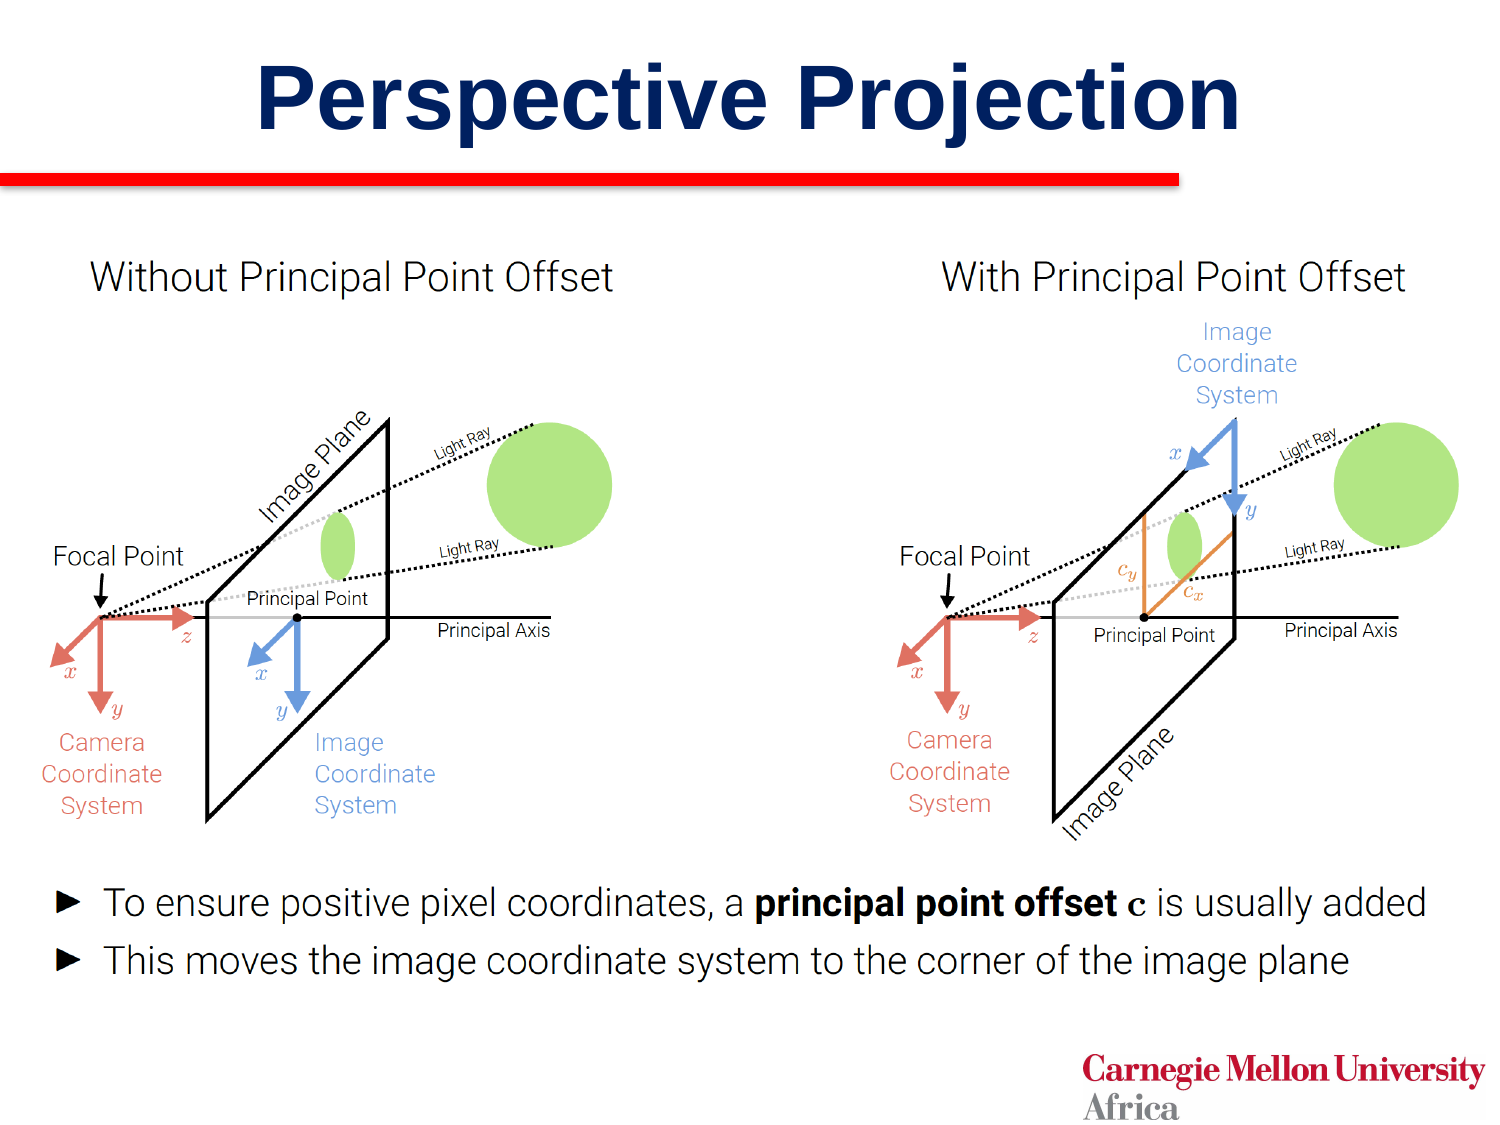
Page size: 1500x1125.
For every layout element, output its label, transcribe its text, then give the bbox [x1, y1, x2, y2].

picture [1083, 1054, 1486, 1120]
title Perspective Projection [75, 0, 1425, 187]
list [0, 237, 1468, 1007]
